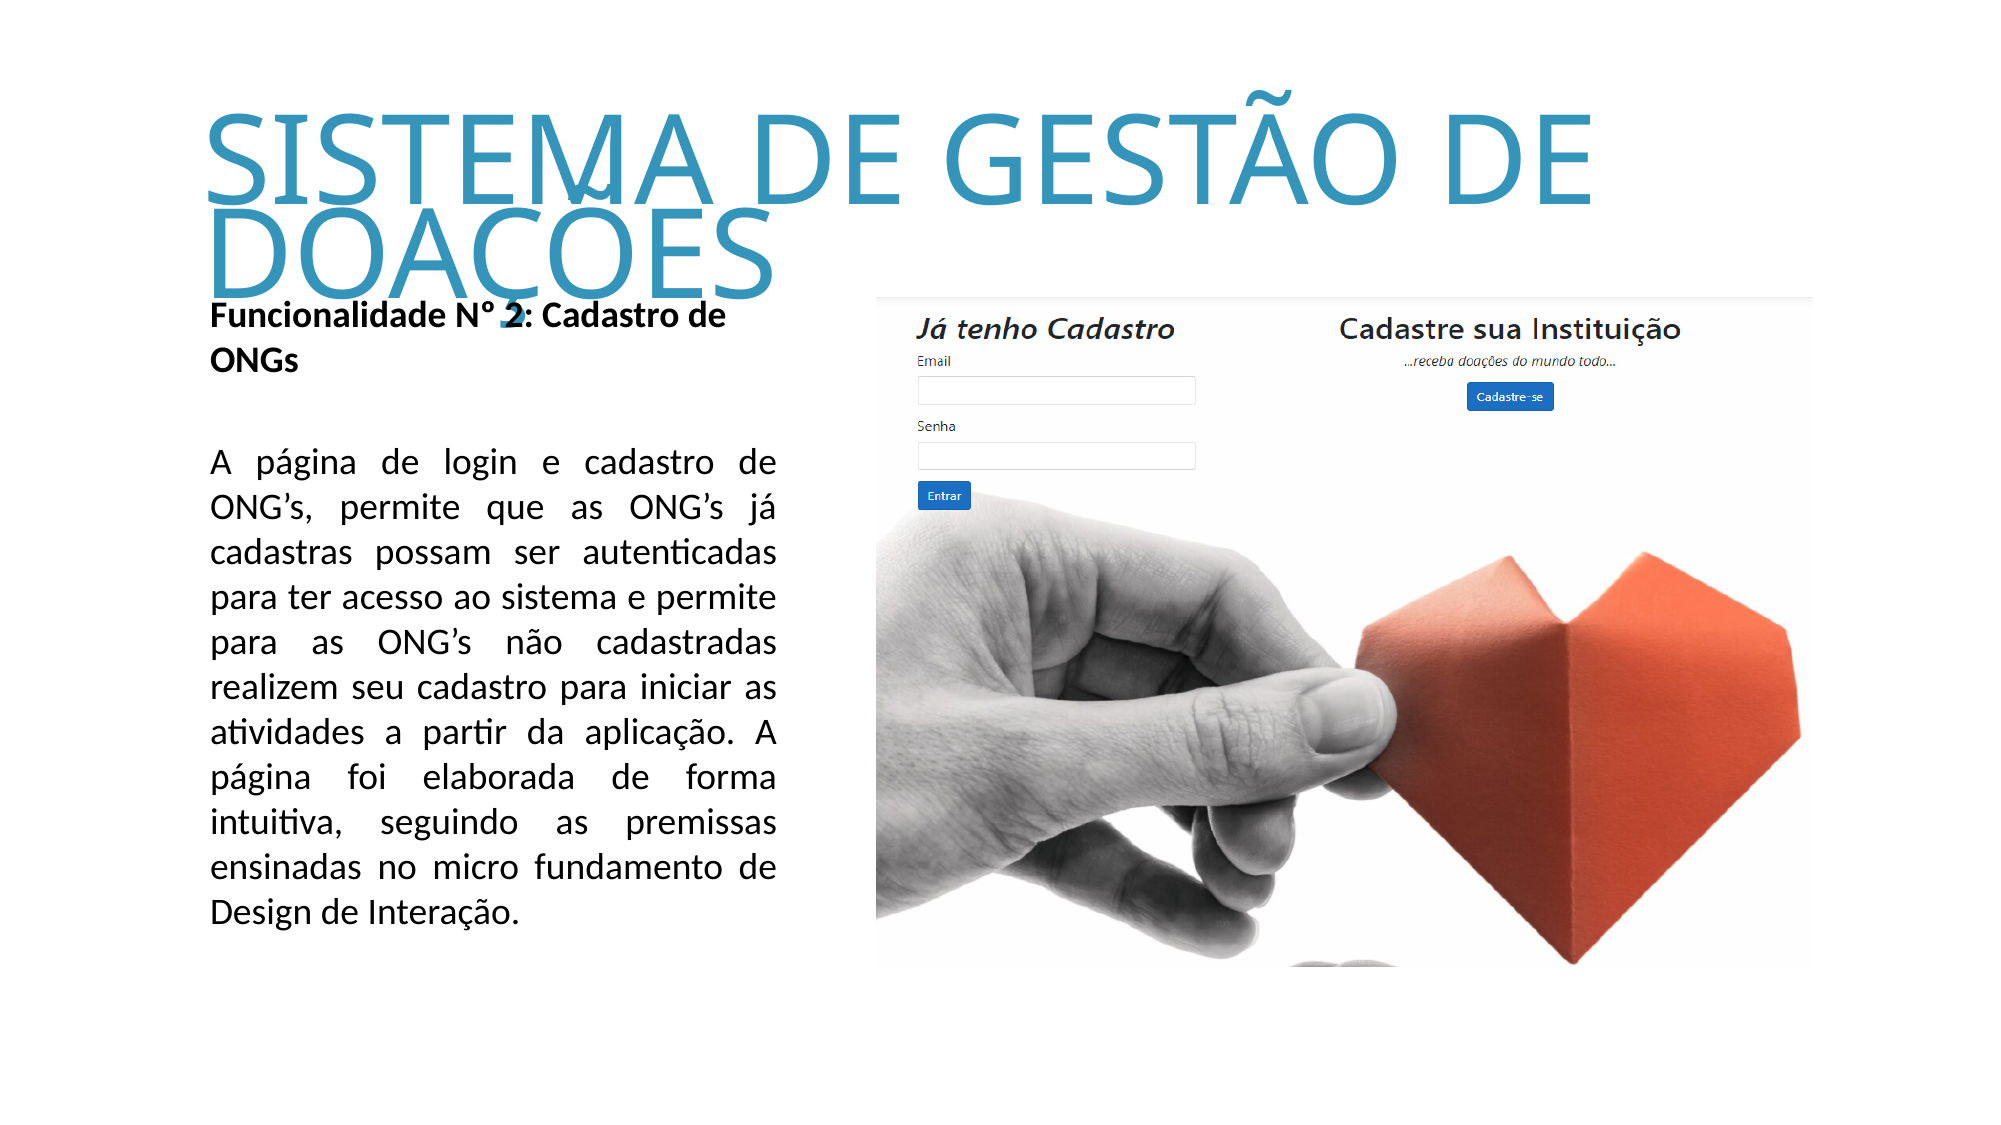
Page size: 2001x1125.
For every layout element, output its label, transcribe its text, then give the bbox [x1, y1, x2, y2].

picture [876, 290, 1813, 967]
text_box Funcionalidade Nº 2: Cadastro de ONGs [195, 282, 799, 388]
text_box SISTEMA DE GESTÃO DE DOAÇÕES [187, 128, 1921, 331]
text_box A página de login e cadastro de ONG’s, permite que as ONG’s já cadastras possam ser autenticadas para ter acesso ao sistema e permite para as ONG’s não cadastradas realizem seu cadastro para iniciar as atividades a partir da aplicação. A página foi elaborada de forma intuitiva, seguindo as premissas ensinadas no micro fundamento de Design de Interação. [195, 430, 793, 940]
